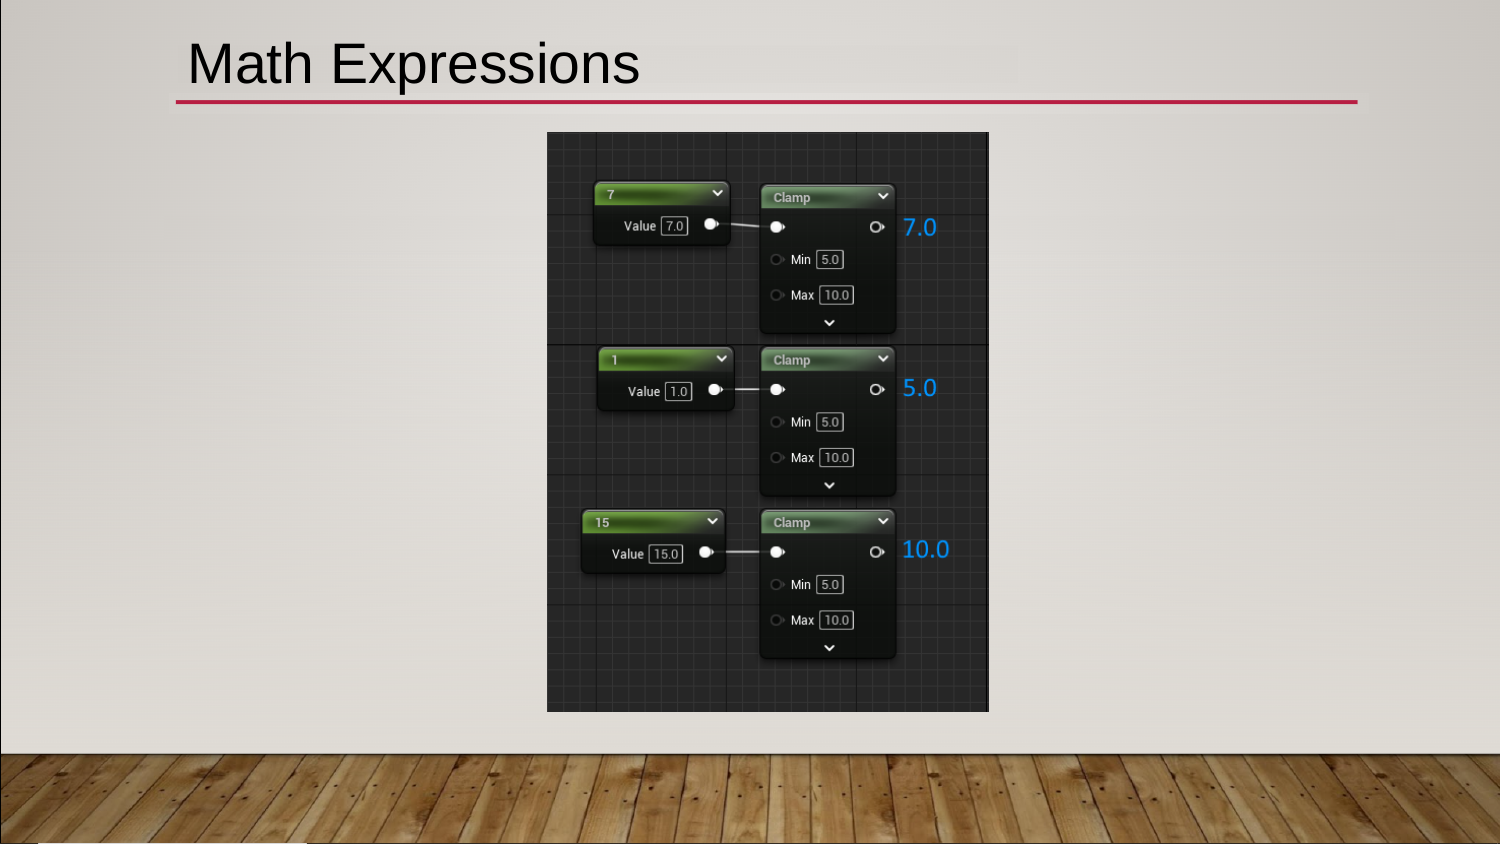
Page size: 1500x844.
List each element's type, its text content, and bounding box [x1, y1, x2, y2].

title Math Expressions [172, 17, 1363, 112]
picture [0, 0, 1500, 844]
